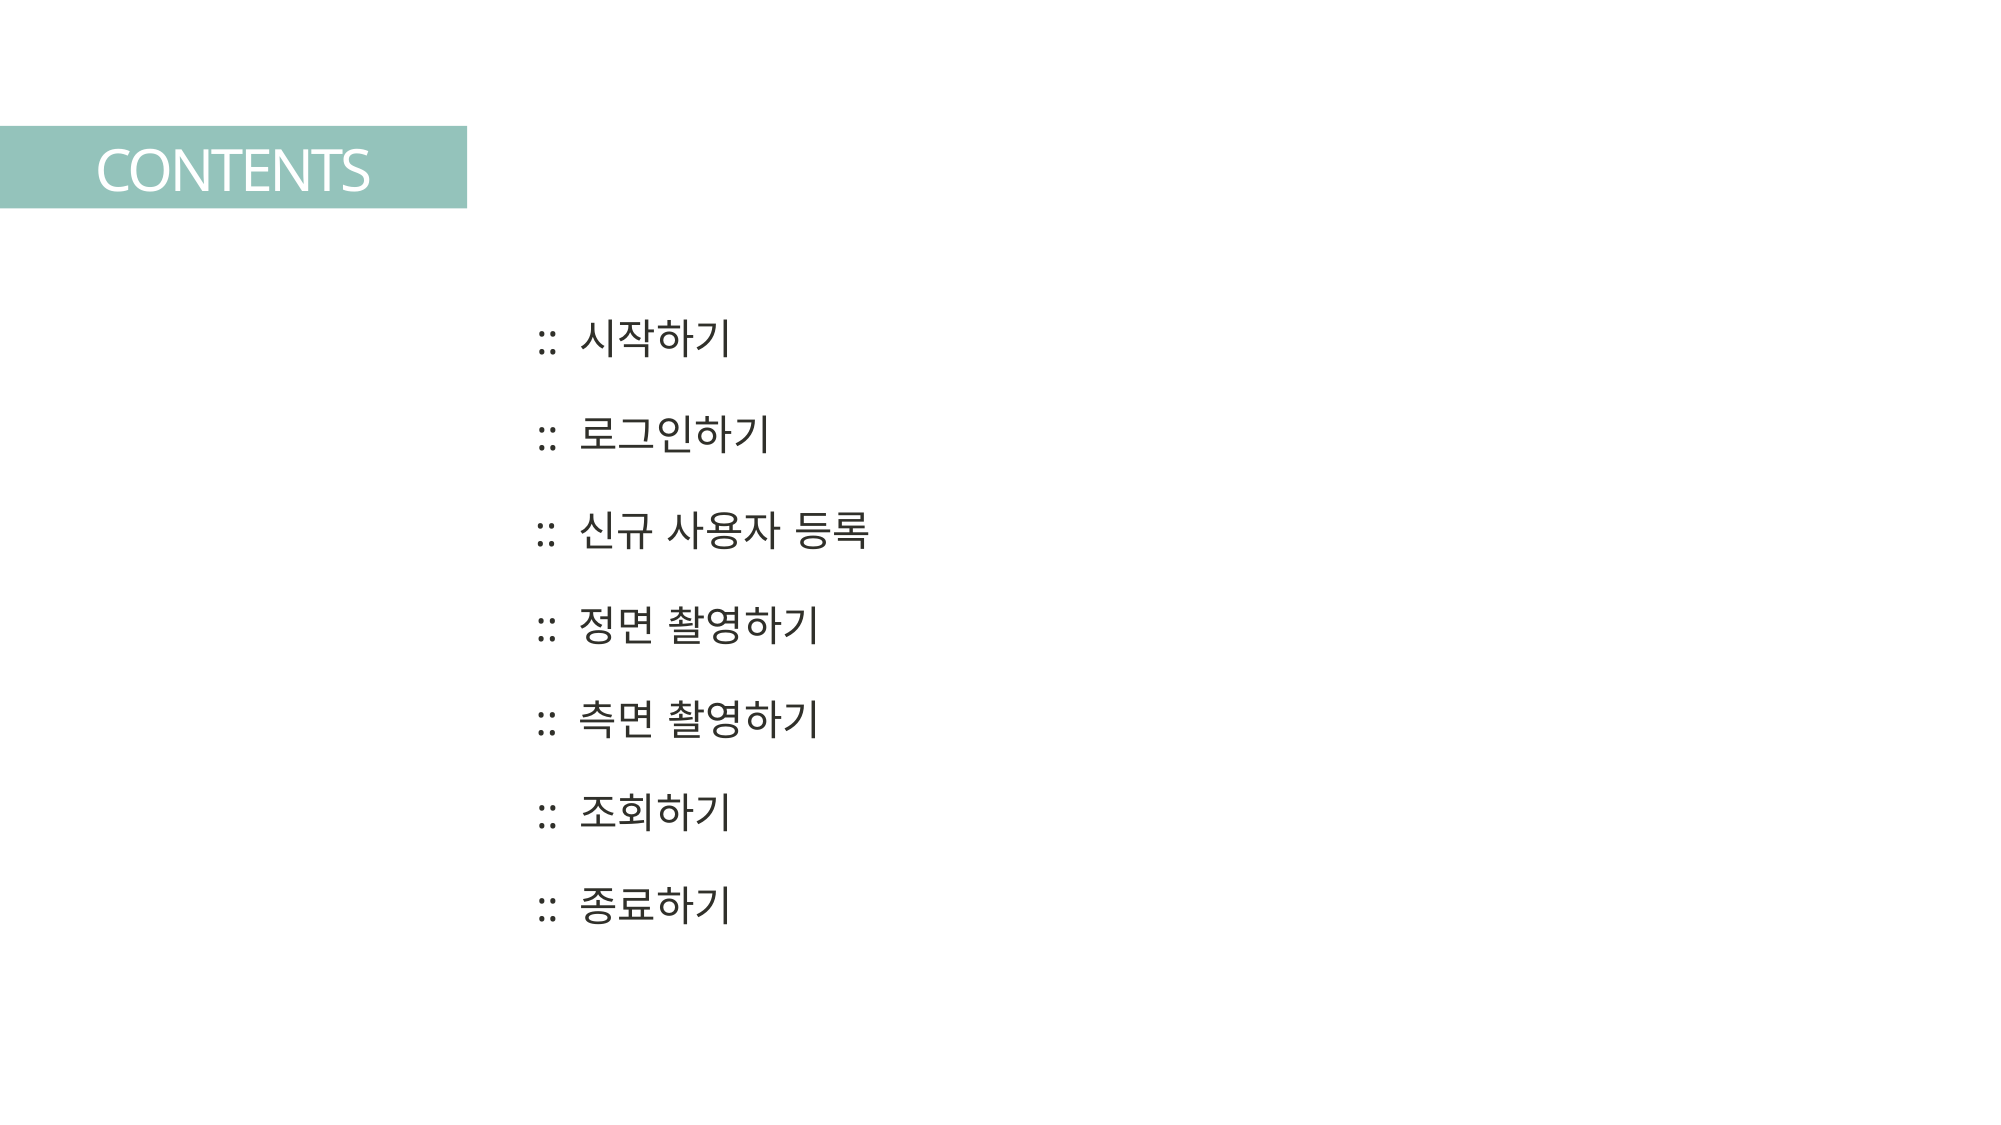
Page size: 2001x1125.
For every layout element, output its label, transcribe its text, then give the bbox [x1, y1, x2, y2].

text_box :: 측면 촬영하기 [520, 685, 837, 751]
text_box :: 정면 촬영하기 [520, 592, 837, 658]
text_box :: 종료하기 [521, 872, 749, 938]
text_box :: 조회하기 [521, 779, 749, 844]
text_box :: 로그인하기 [521, 401, 787, 467]
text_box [0, 125, 468, 212]
text_box :: 신규 사용자 등록 [520, 497, 886, 562]
text_box :: 시작하기 [521, 305, 749, 371]
